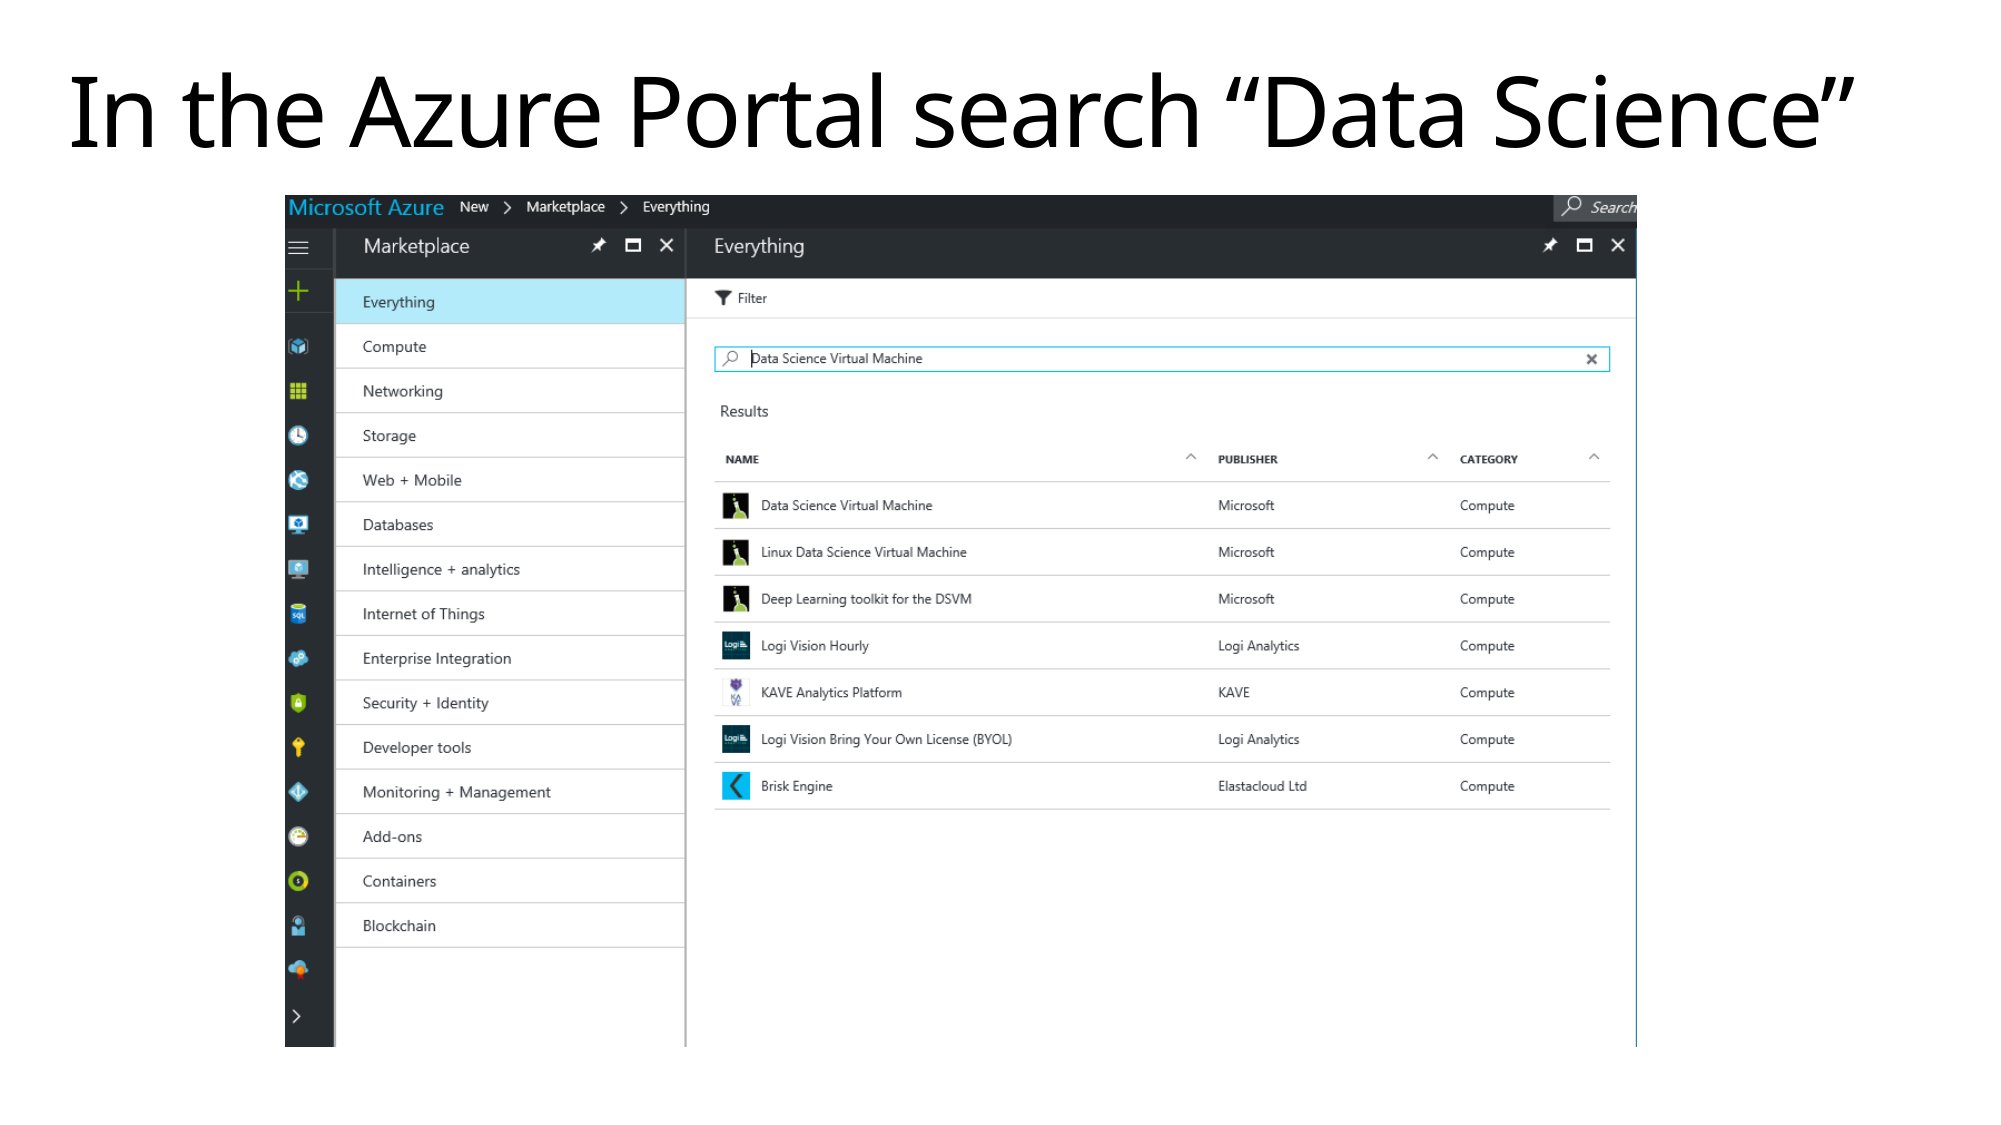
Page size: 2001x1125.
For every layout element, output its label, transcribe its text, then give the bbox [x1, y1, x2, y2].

title In the Azure Portal search “Data Science” [44, 47, 1957, 196]
picture [284, 194, 1638, 1047]
